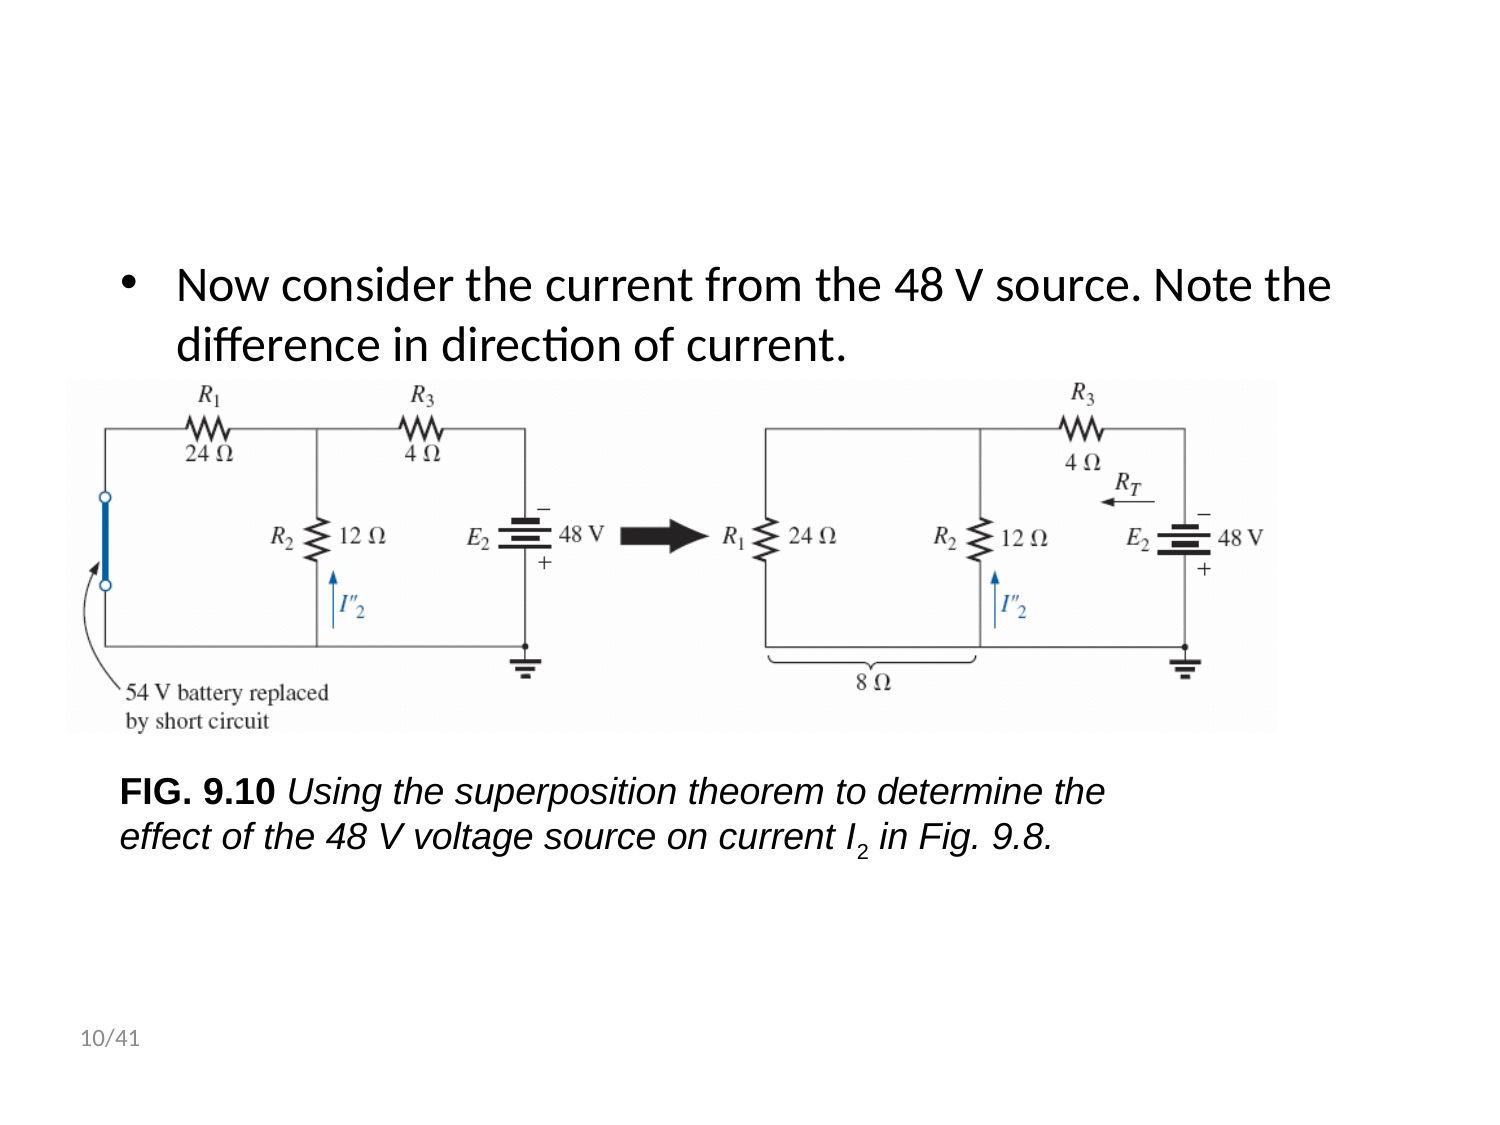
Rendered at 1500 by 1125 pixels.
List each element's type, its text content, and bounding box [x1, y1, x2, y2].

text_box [66, 379, 1278, 845]
slide_number 10/41 [64, 1006, 415, 1067]
list Now consider the current from the 48 V source. Note the difference in direction of current. [104, 243, 1379, 381]
